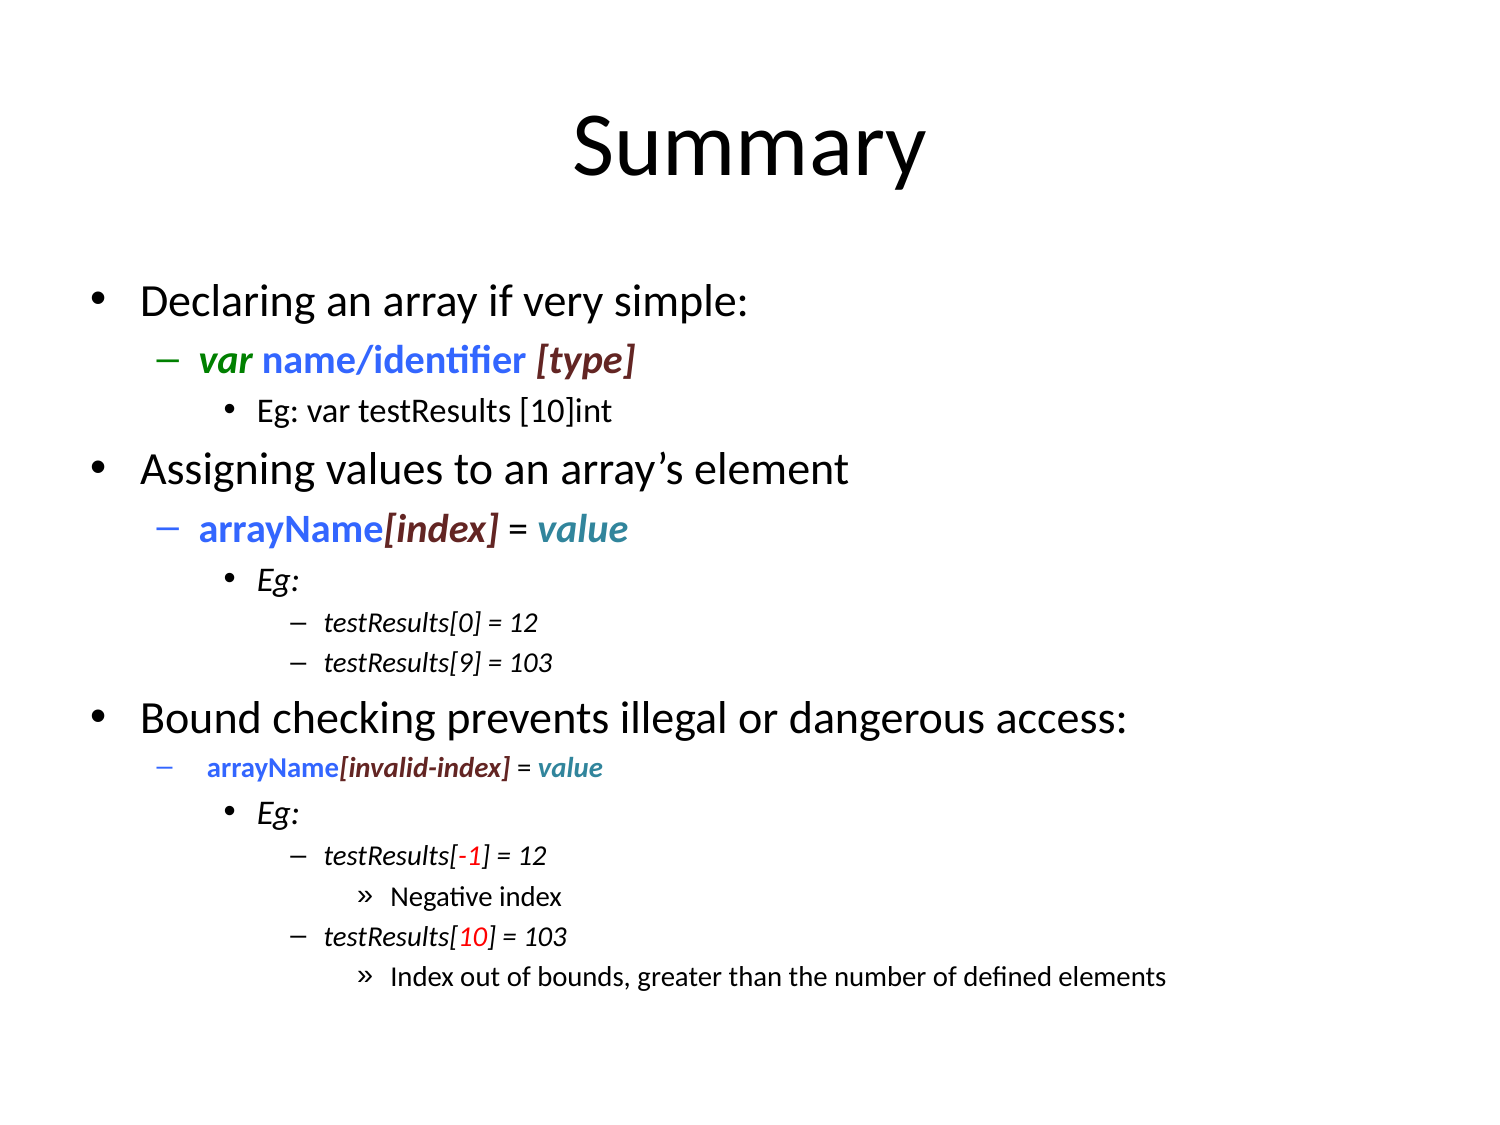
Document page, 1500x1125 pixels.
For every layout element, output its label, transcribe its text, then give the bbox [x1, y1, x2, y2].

title Summary [75, 45, 1425, 233]
list Declaring an array if very simple: var name/identifier [type] Eg: var testResults [10]int Assigning values to an array’s element arrayName[index] = value Eg: testResults[0] = 12 testResults[9] = 103 Bound checking prevents illegal or dangerous access: arrayName[invalid-index] = value Eg: testResults[-1] = 12 Negative index testResults[10] = 103 Index out of bounds, greater than the number of defined elements [75, 262, 1425, 1005]
